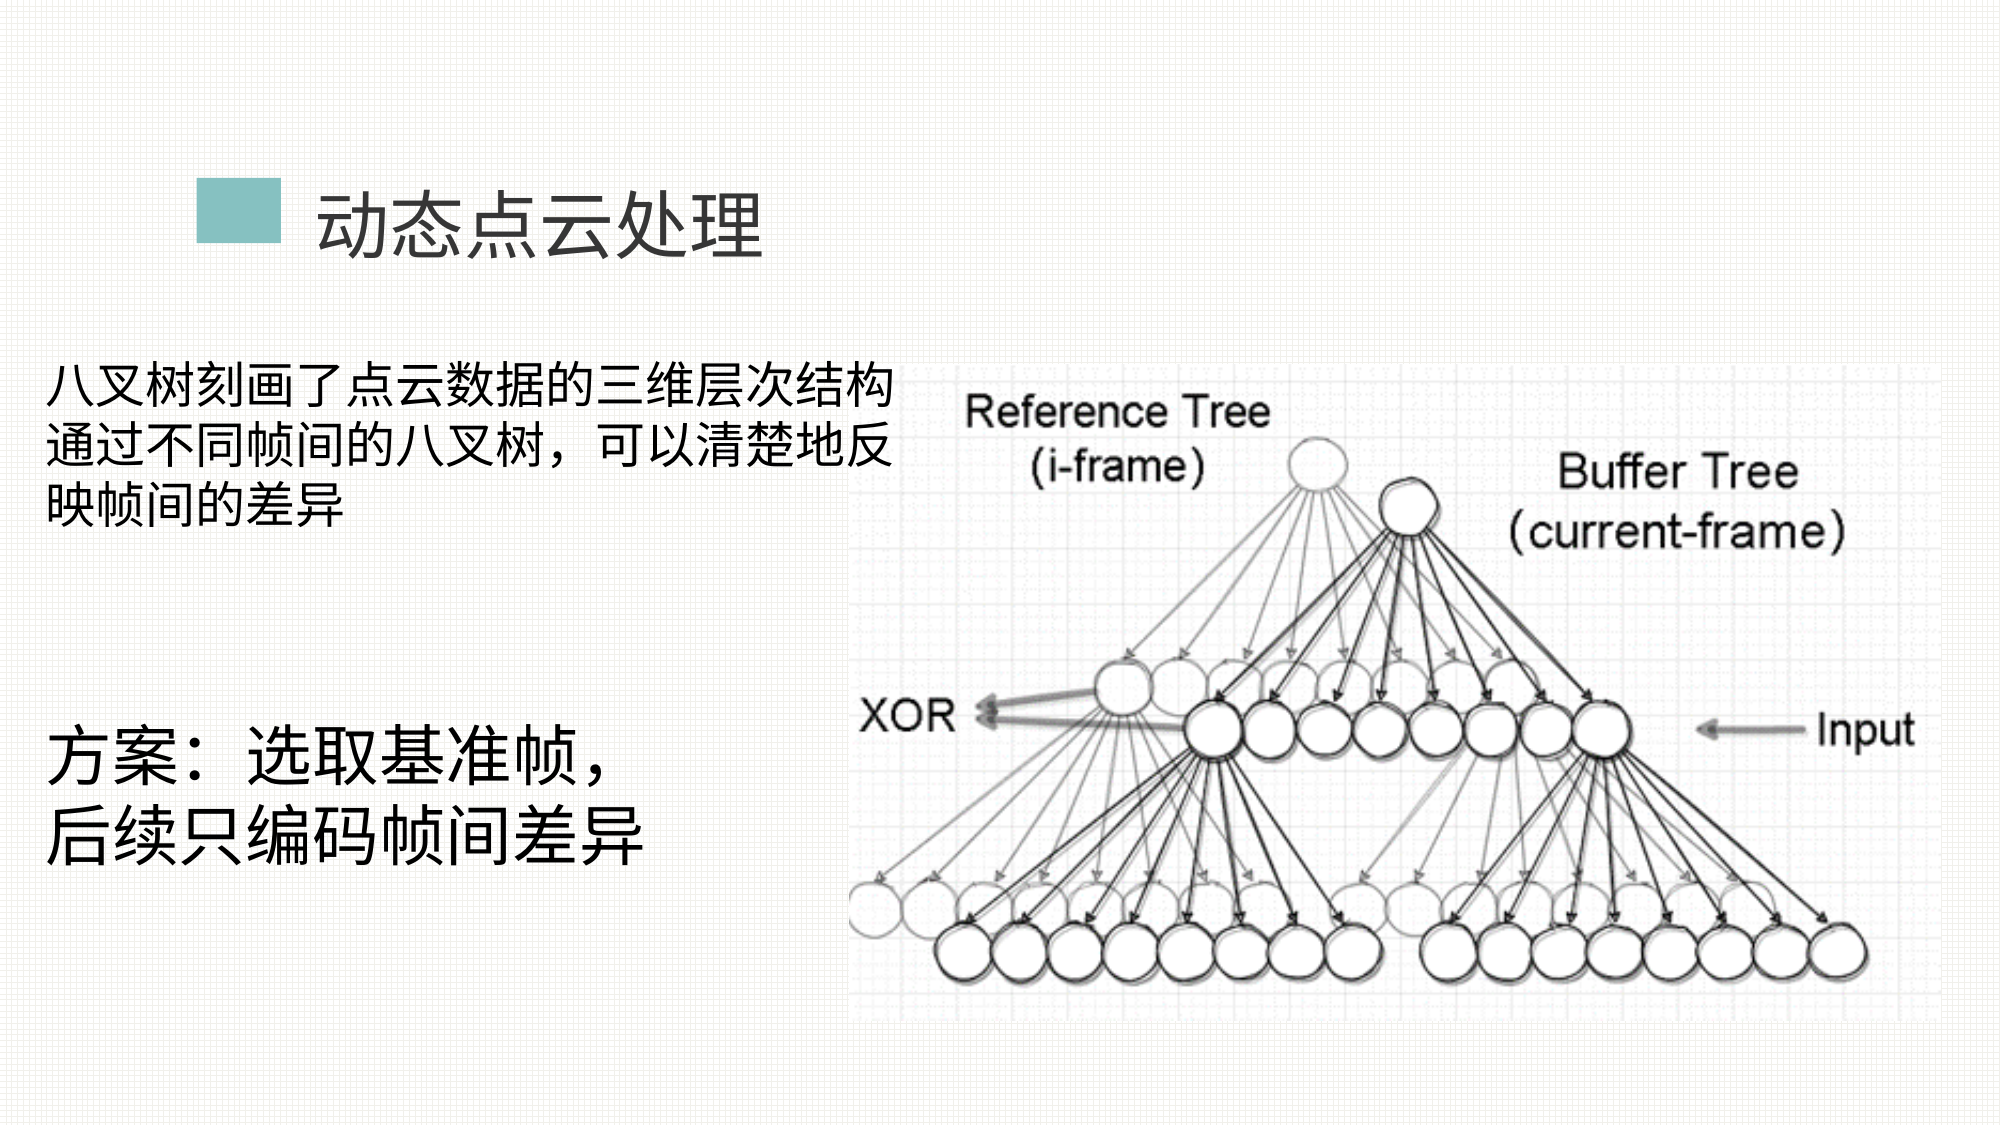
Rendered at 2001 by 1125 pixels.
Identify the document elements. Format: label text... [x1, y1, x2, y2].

picture [849, 364, 1941, 1021]
text_box 八叉树刻画了点云数据的三维层次结构 通过不同帧间的八叉树，可以清楚地反映帧间的差异 [30, 346, 948, 542]
text_box 方案：选取基准帧，后续只编码帧间差异 [30, 706, 725, 881]
text_box [196, 177, 282, 244]
text_box 动态点云处理 [299, 125, 1476, 276]
